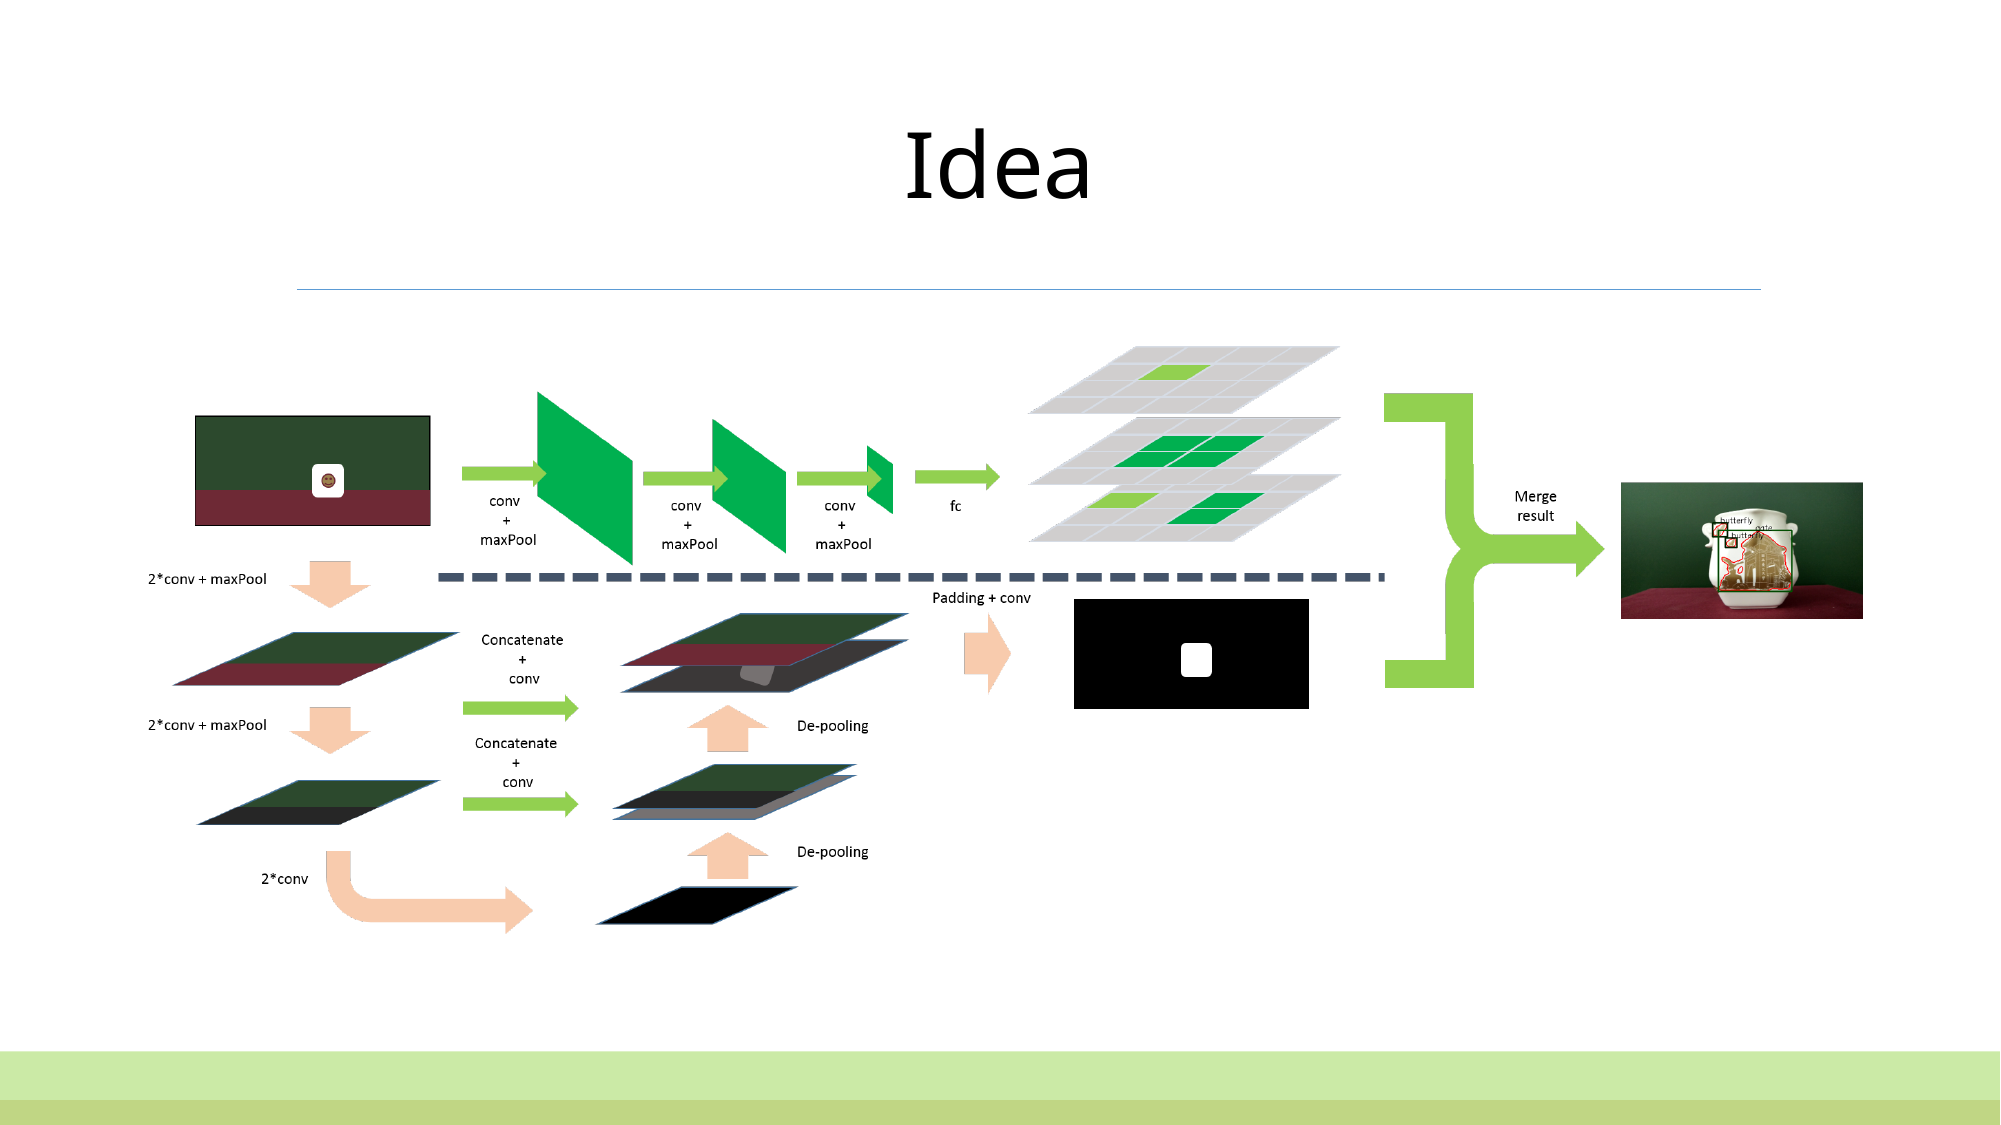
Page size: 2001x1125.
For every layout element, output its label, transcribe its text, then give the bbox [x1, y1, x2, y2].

text_box [0, 1050, 2000, 1101]
text_box [0, 1101, 2000, 1125]
title Idea [137, 59, 1863, 278]
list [137, 346, 1863, 934]
